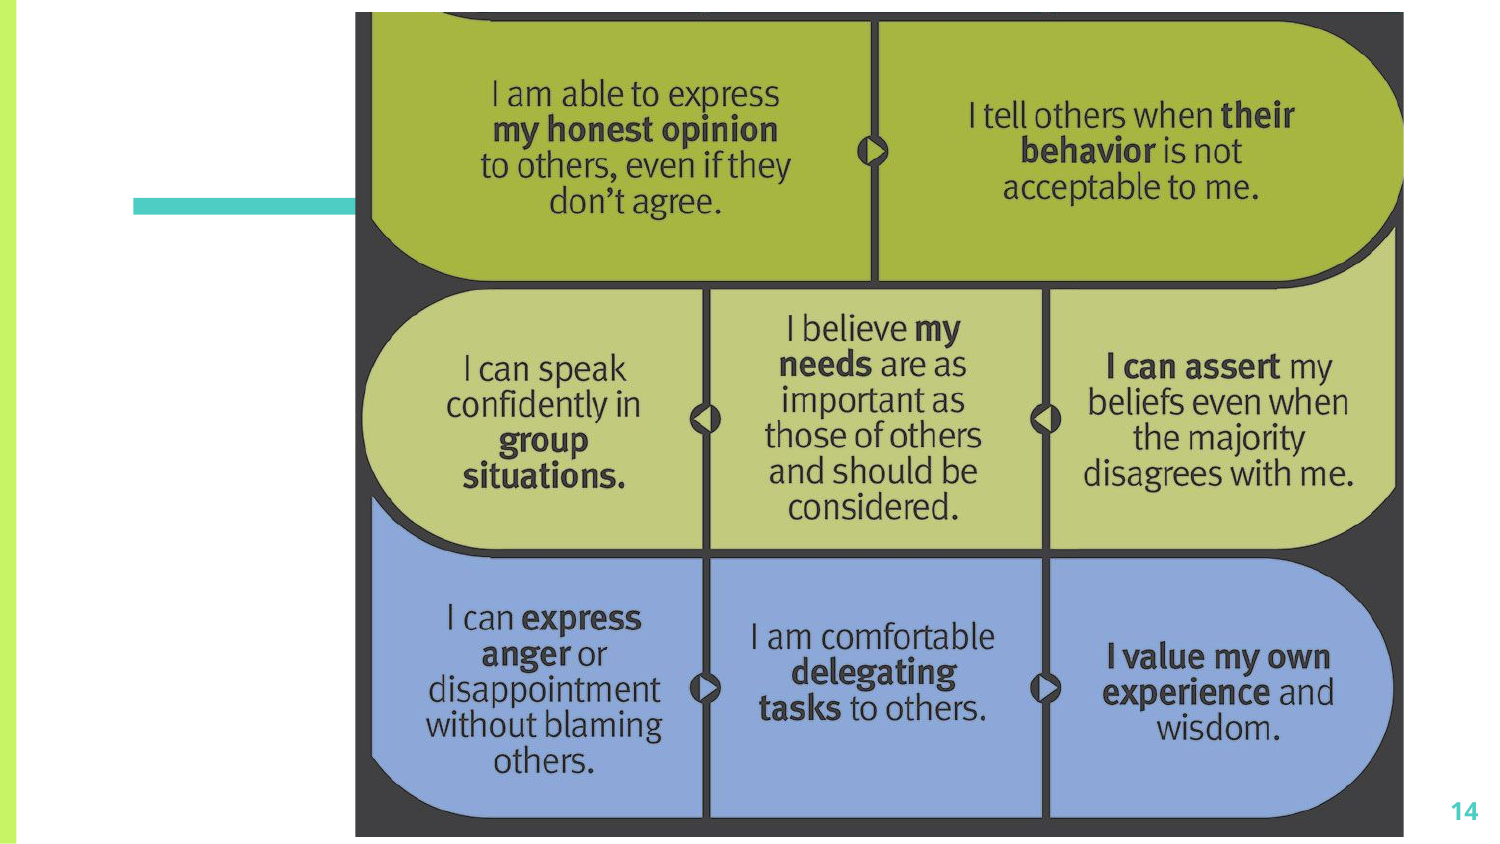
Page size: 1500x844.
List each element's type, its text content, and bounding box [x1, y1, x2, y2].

picture [355, 12, 1404, 838]
slide_number 14 [1408, 780, 1494, 832]
